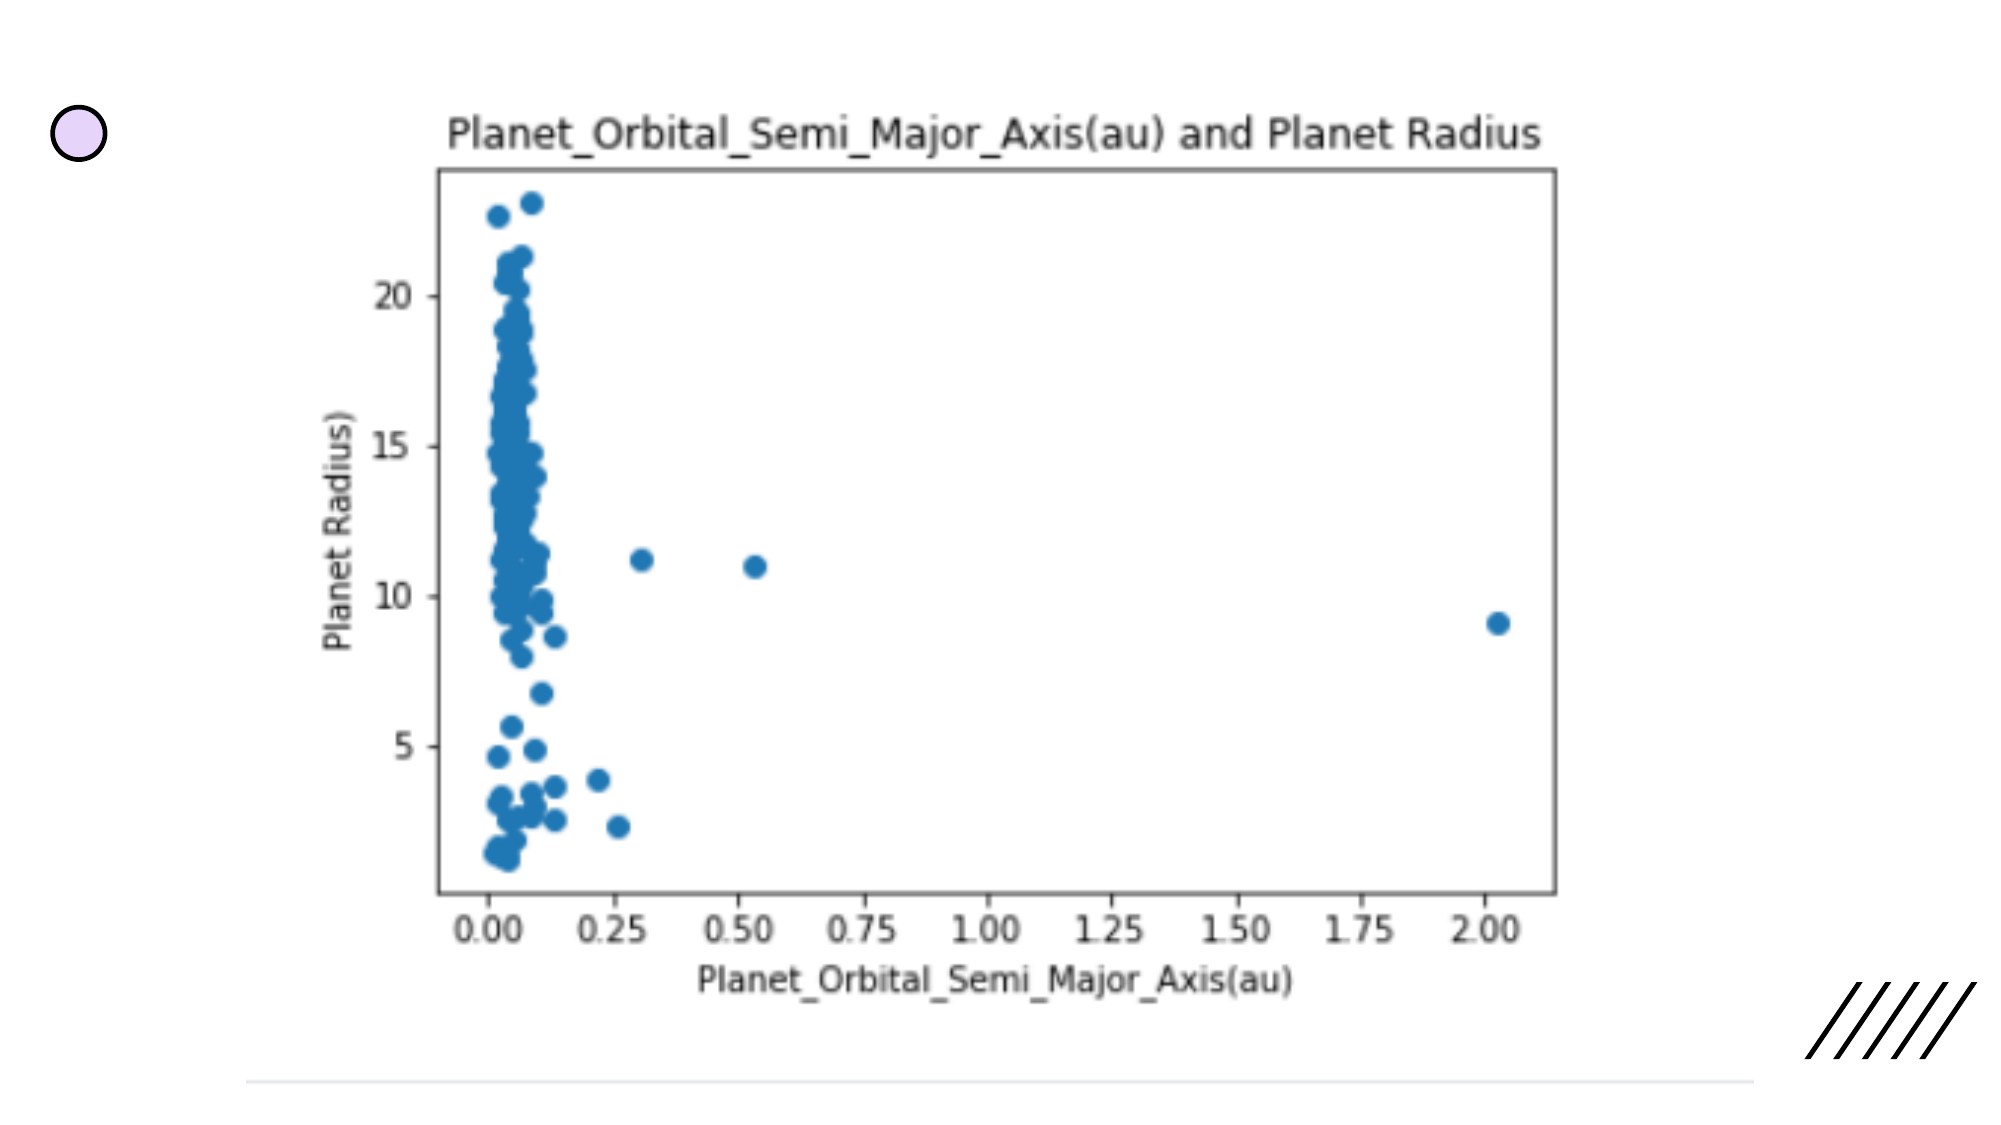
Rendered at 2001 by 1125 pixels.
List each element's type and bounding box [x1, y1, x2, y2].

list [246, 14, 1754, 1111]
